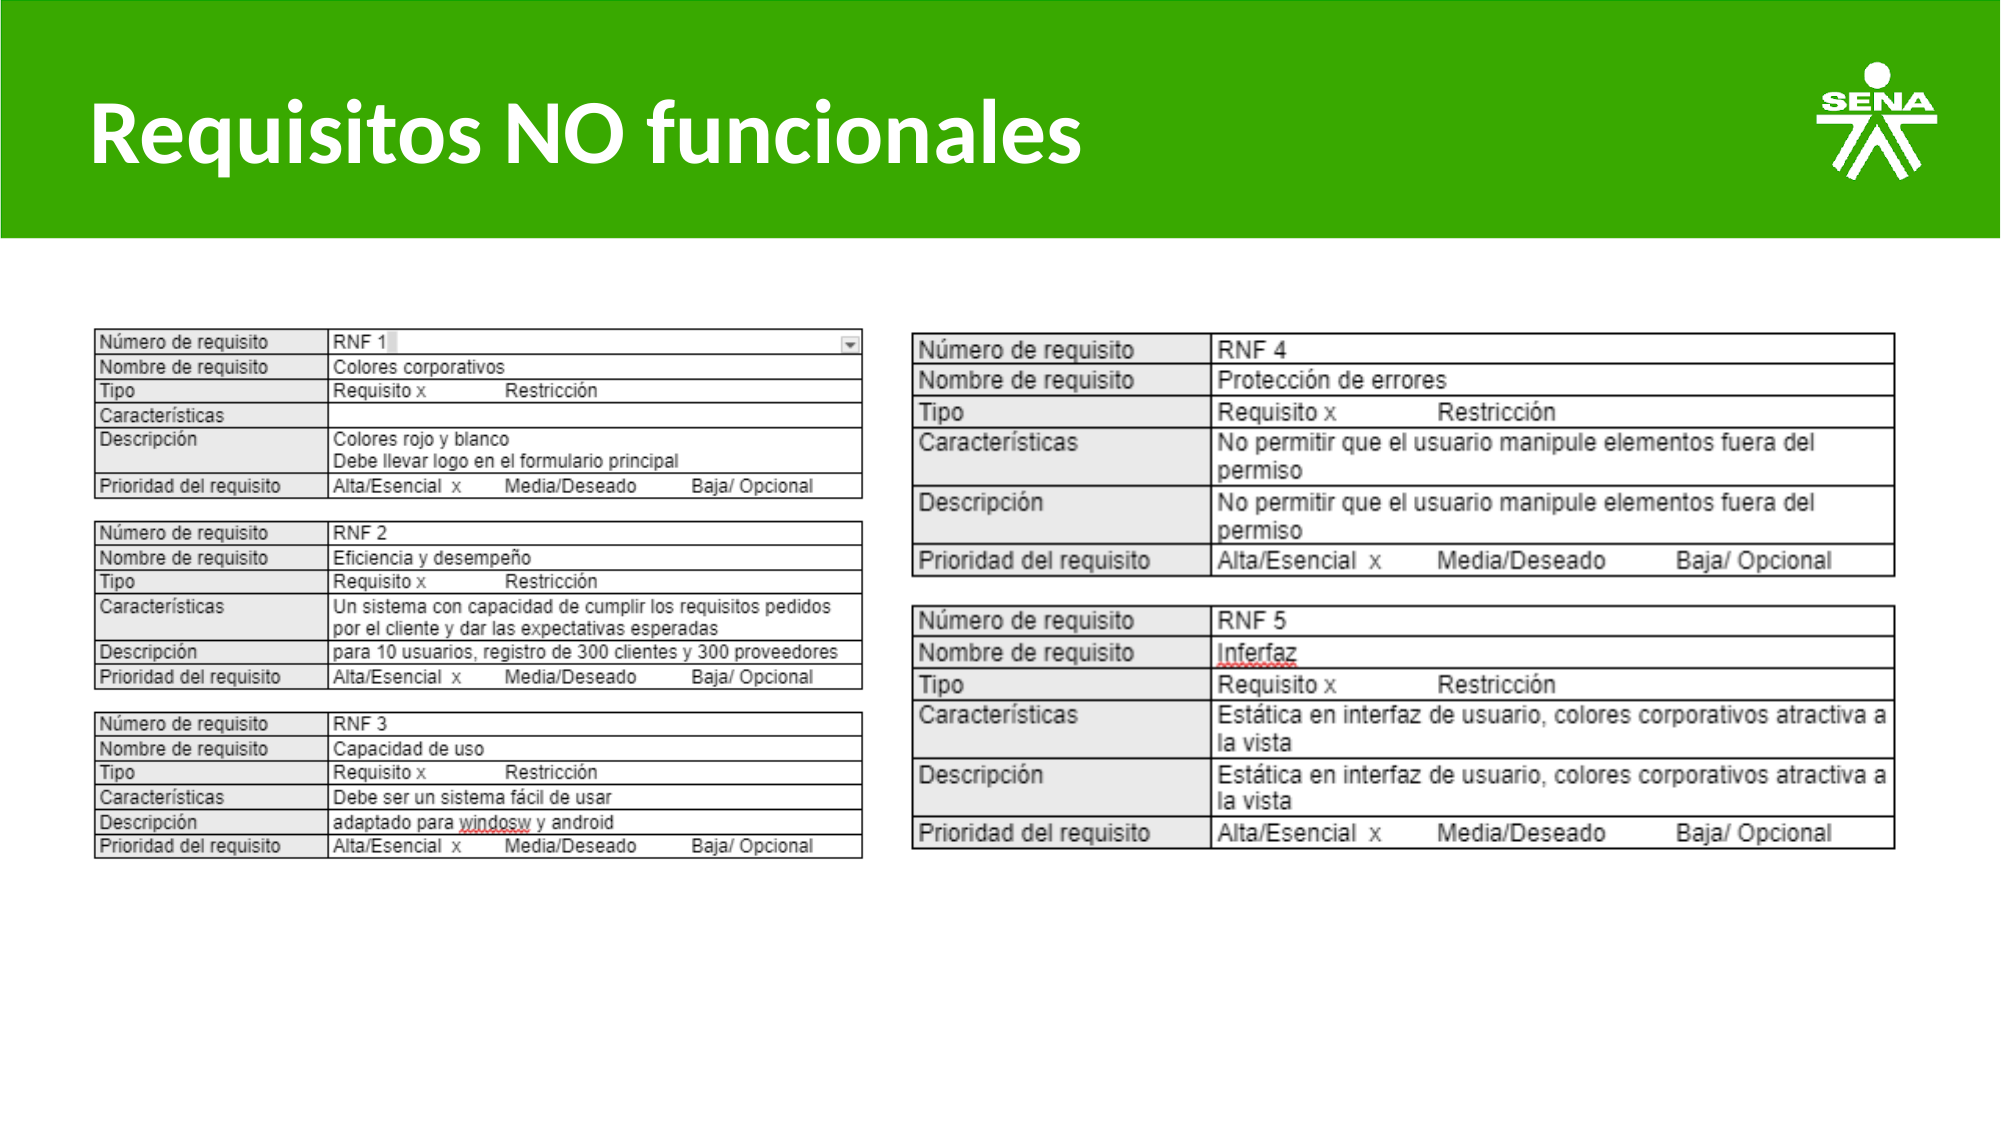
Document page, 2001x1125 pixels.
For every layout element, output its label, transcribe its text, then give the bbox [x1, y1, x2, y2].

picture [0, 0, 2001, 1125]
title Requisitos NO funcionales [74, 18, 1800, 236]
